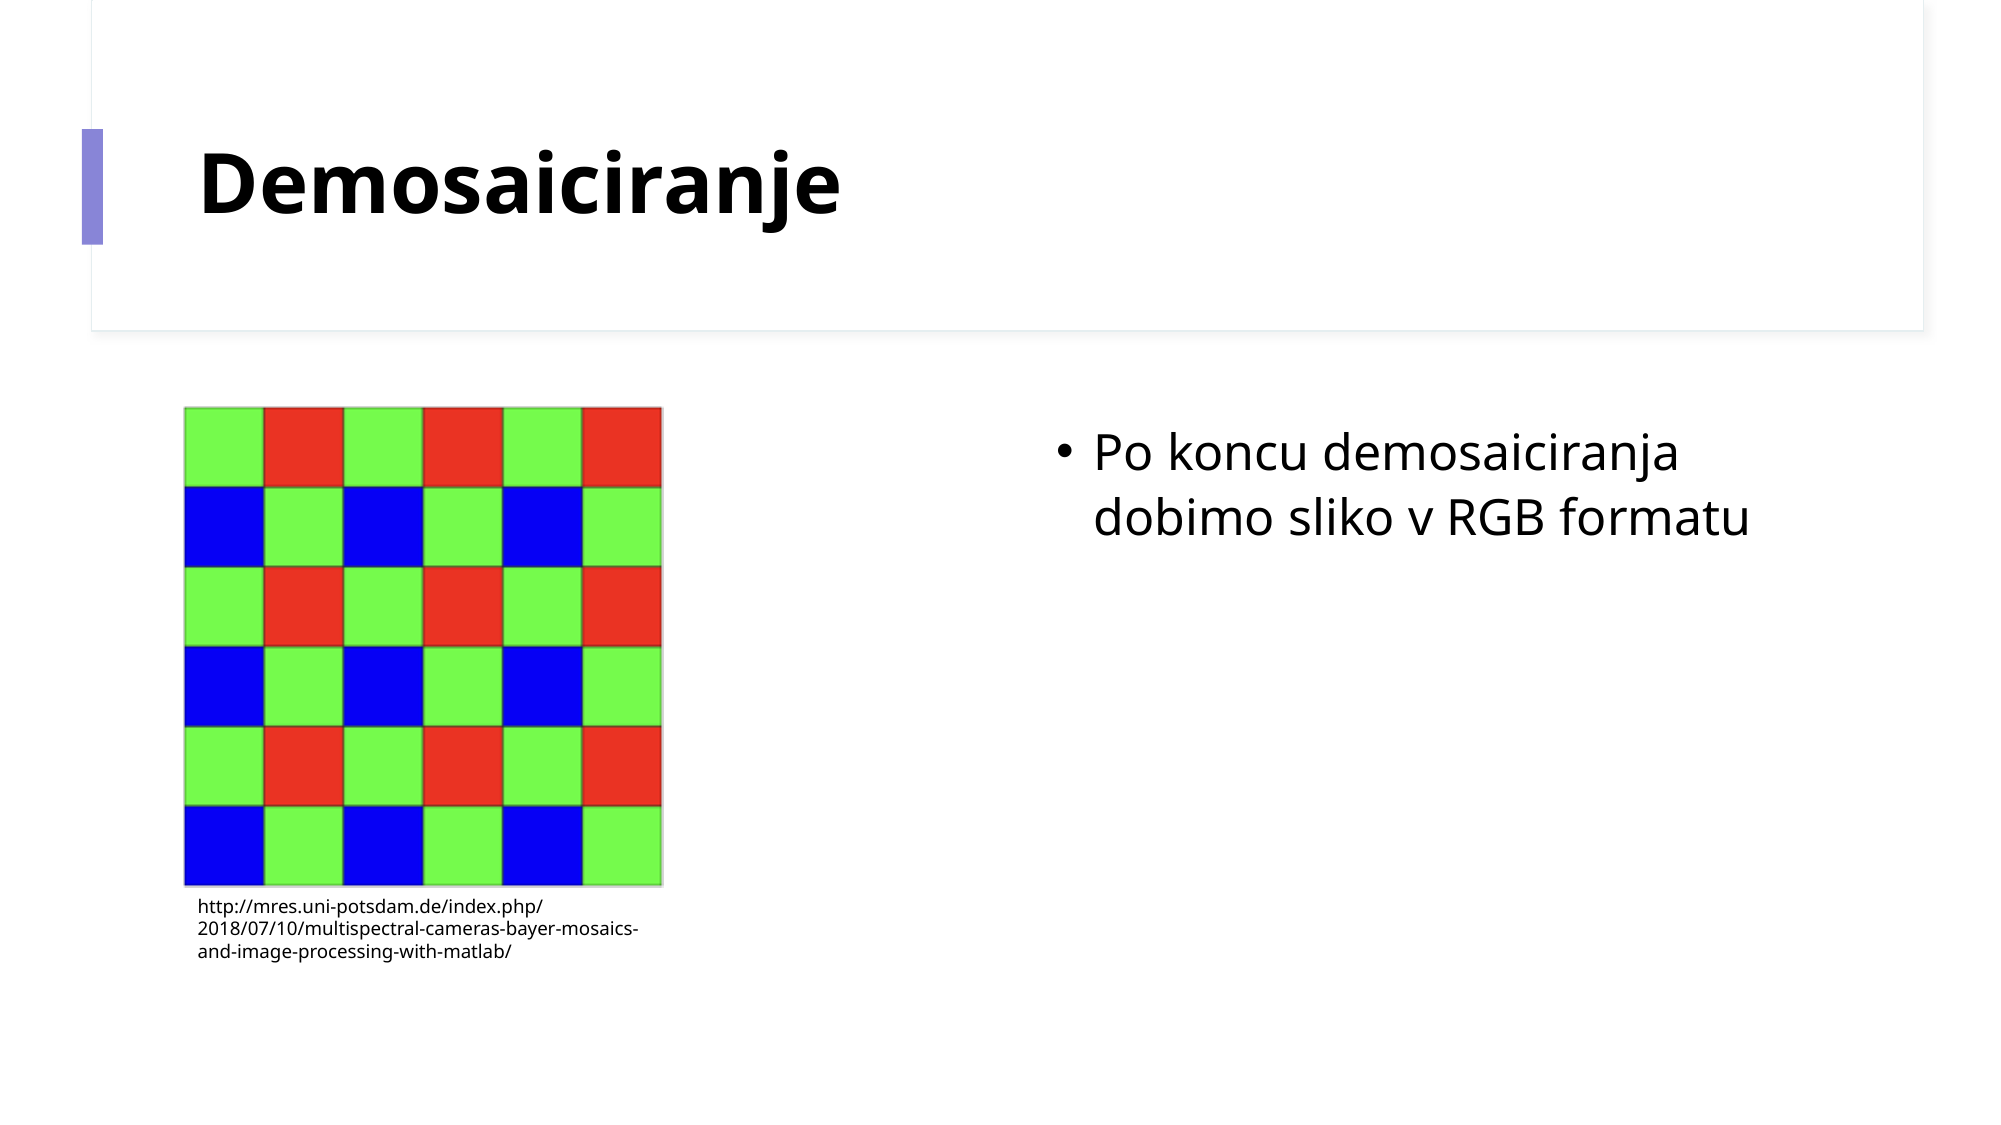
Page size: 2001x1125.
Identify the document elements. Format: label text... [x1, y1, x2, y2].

title Demosaiciranje [183, 90, 1851, 284]
list Po koncu demosaiciranja dobimo sliko v RGB formatu [1041, 406, 1851, 1013]
text_box http://mres.uni-potsdam.de/index.php/2018/07/10/multispectral-cameras-bayer-mosaics-and-image-processing-with-matlab/ [183, 888, 664, 970]
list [182, 406, 664, 888]
